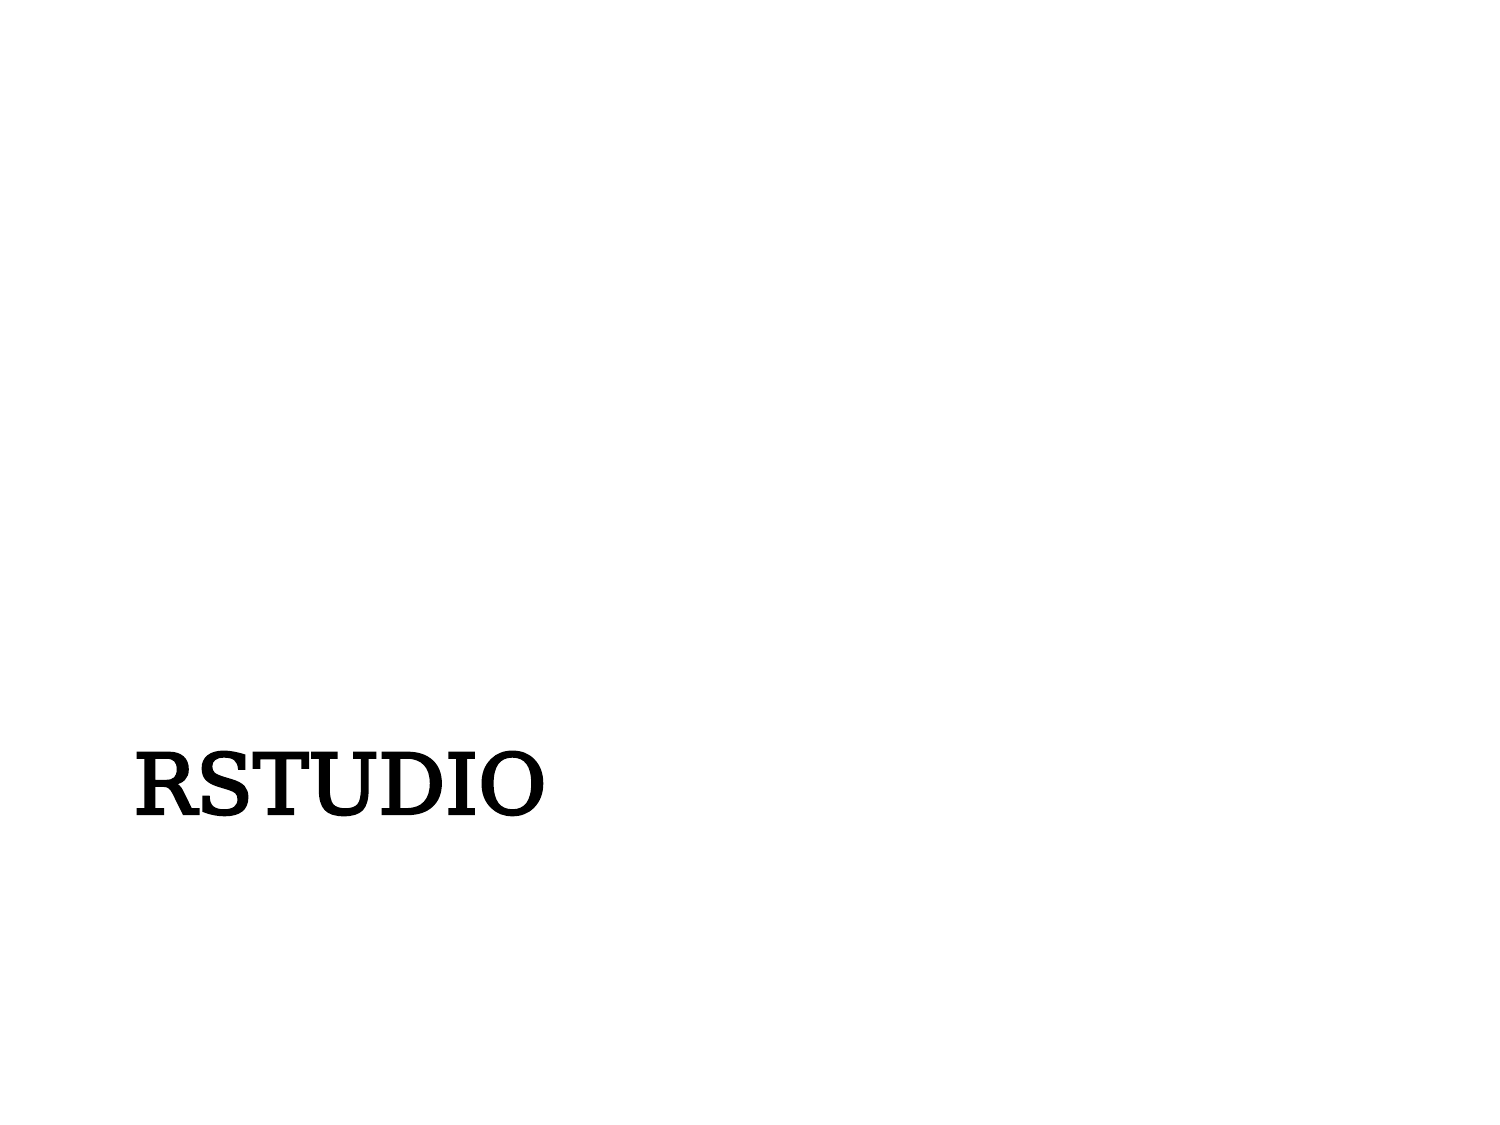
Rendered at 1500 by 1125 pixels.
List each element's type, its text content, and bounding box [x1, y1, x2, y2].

title RSTUDIO [118, 722, 1394, 947]
